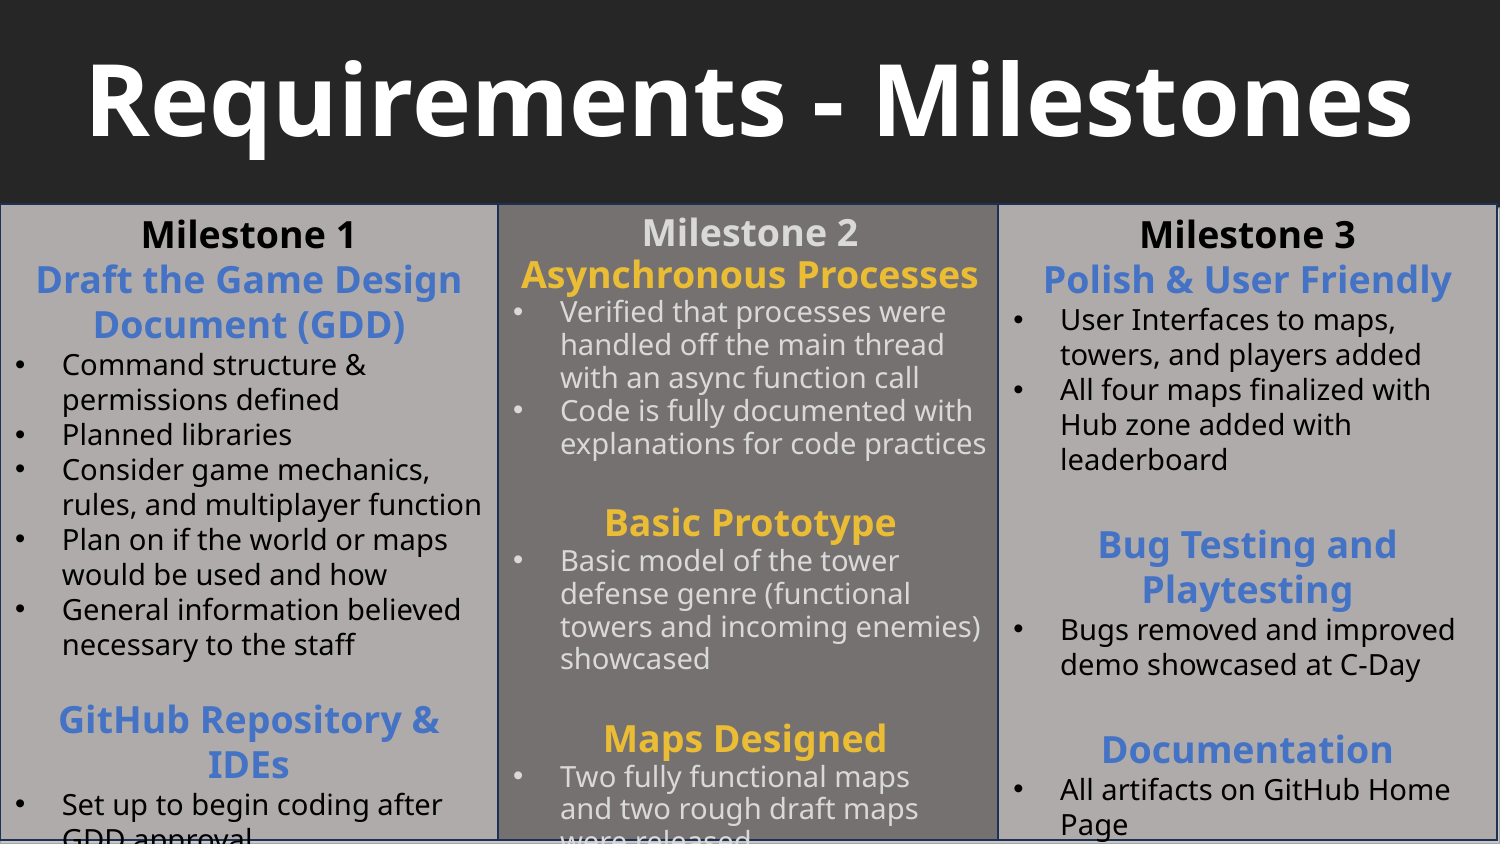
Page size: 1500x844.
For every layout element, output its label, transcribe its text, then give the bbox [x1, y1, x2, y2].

text_box Milestone 1 Draft the Game Design Document (GDD) Command structure & permissions defined Planned libraries Consider game mechanics, rules, and multiplayer function Plan on if the world or maps would be used and how General information believed necessary to the staff GitHub Repository & IDEs Set up to begin coding after GDD approval [0, 203, 497, 841]
text_box Milestone 2 ​Asynchronous Processes Verified that processes were handled off the main thread with an async function call Code is fully documented with explanations​ for code practices Basic Prototype​ Basic model of the tower defense genre (functional towers and incoming enemies) showcased​ Maps Designed Two fully functional maps and two rough draft maps were released [497, 203, 997, 841]
title Requirements - Milestones [0, 0, 1500, 208]
subtitle Text [0, 208, 1500, 844]
text_box Milestone 3 Polish & User Friendly User Interfaces to maps, towers, and players added All four maps finalized with Hub zone added with leaderboard Bug Testing and Playtesting Bugs removed and improved demo showcased at C-Day Documentation All artifacts on GitHub Home Page Full documentation for players and admins on GitHub Wiki [997, 203, 1498, 841]
